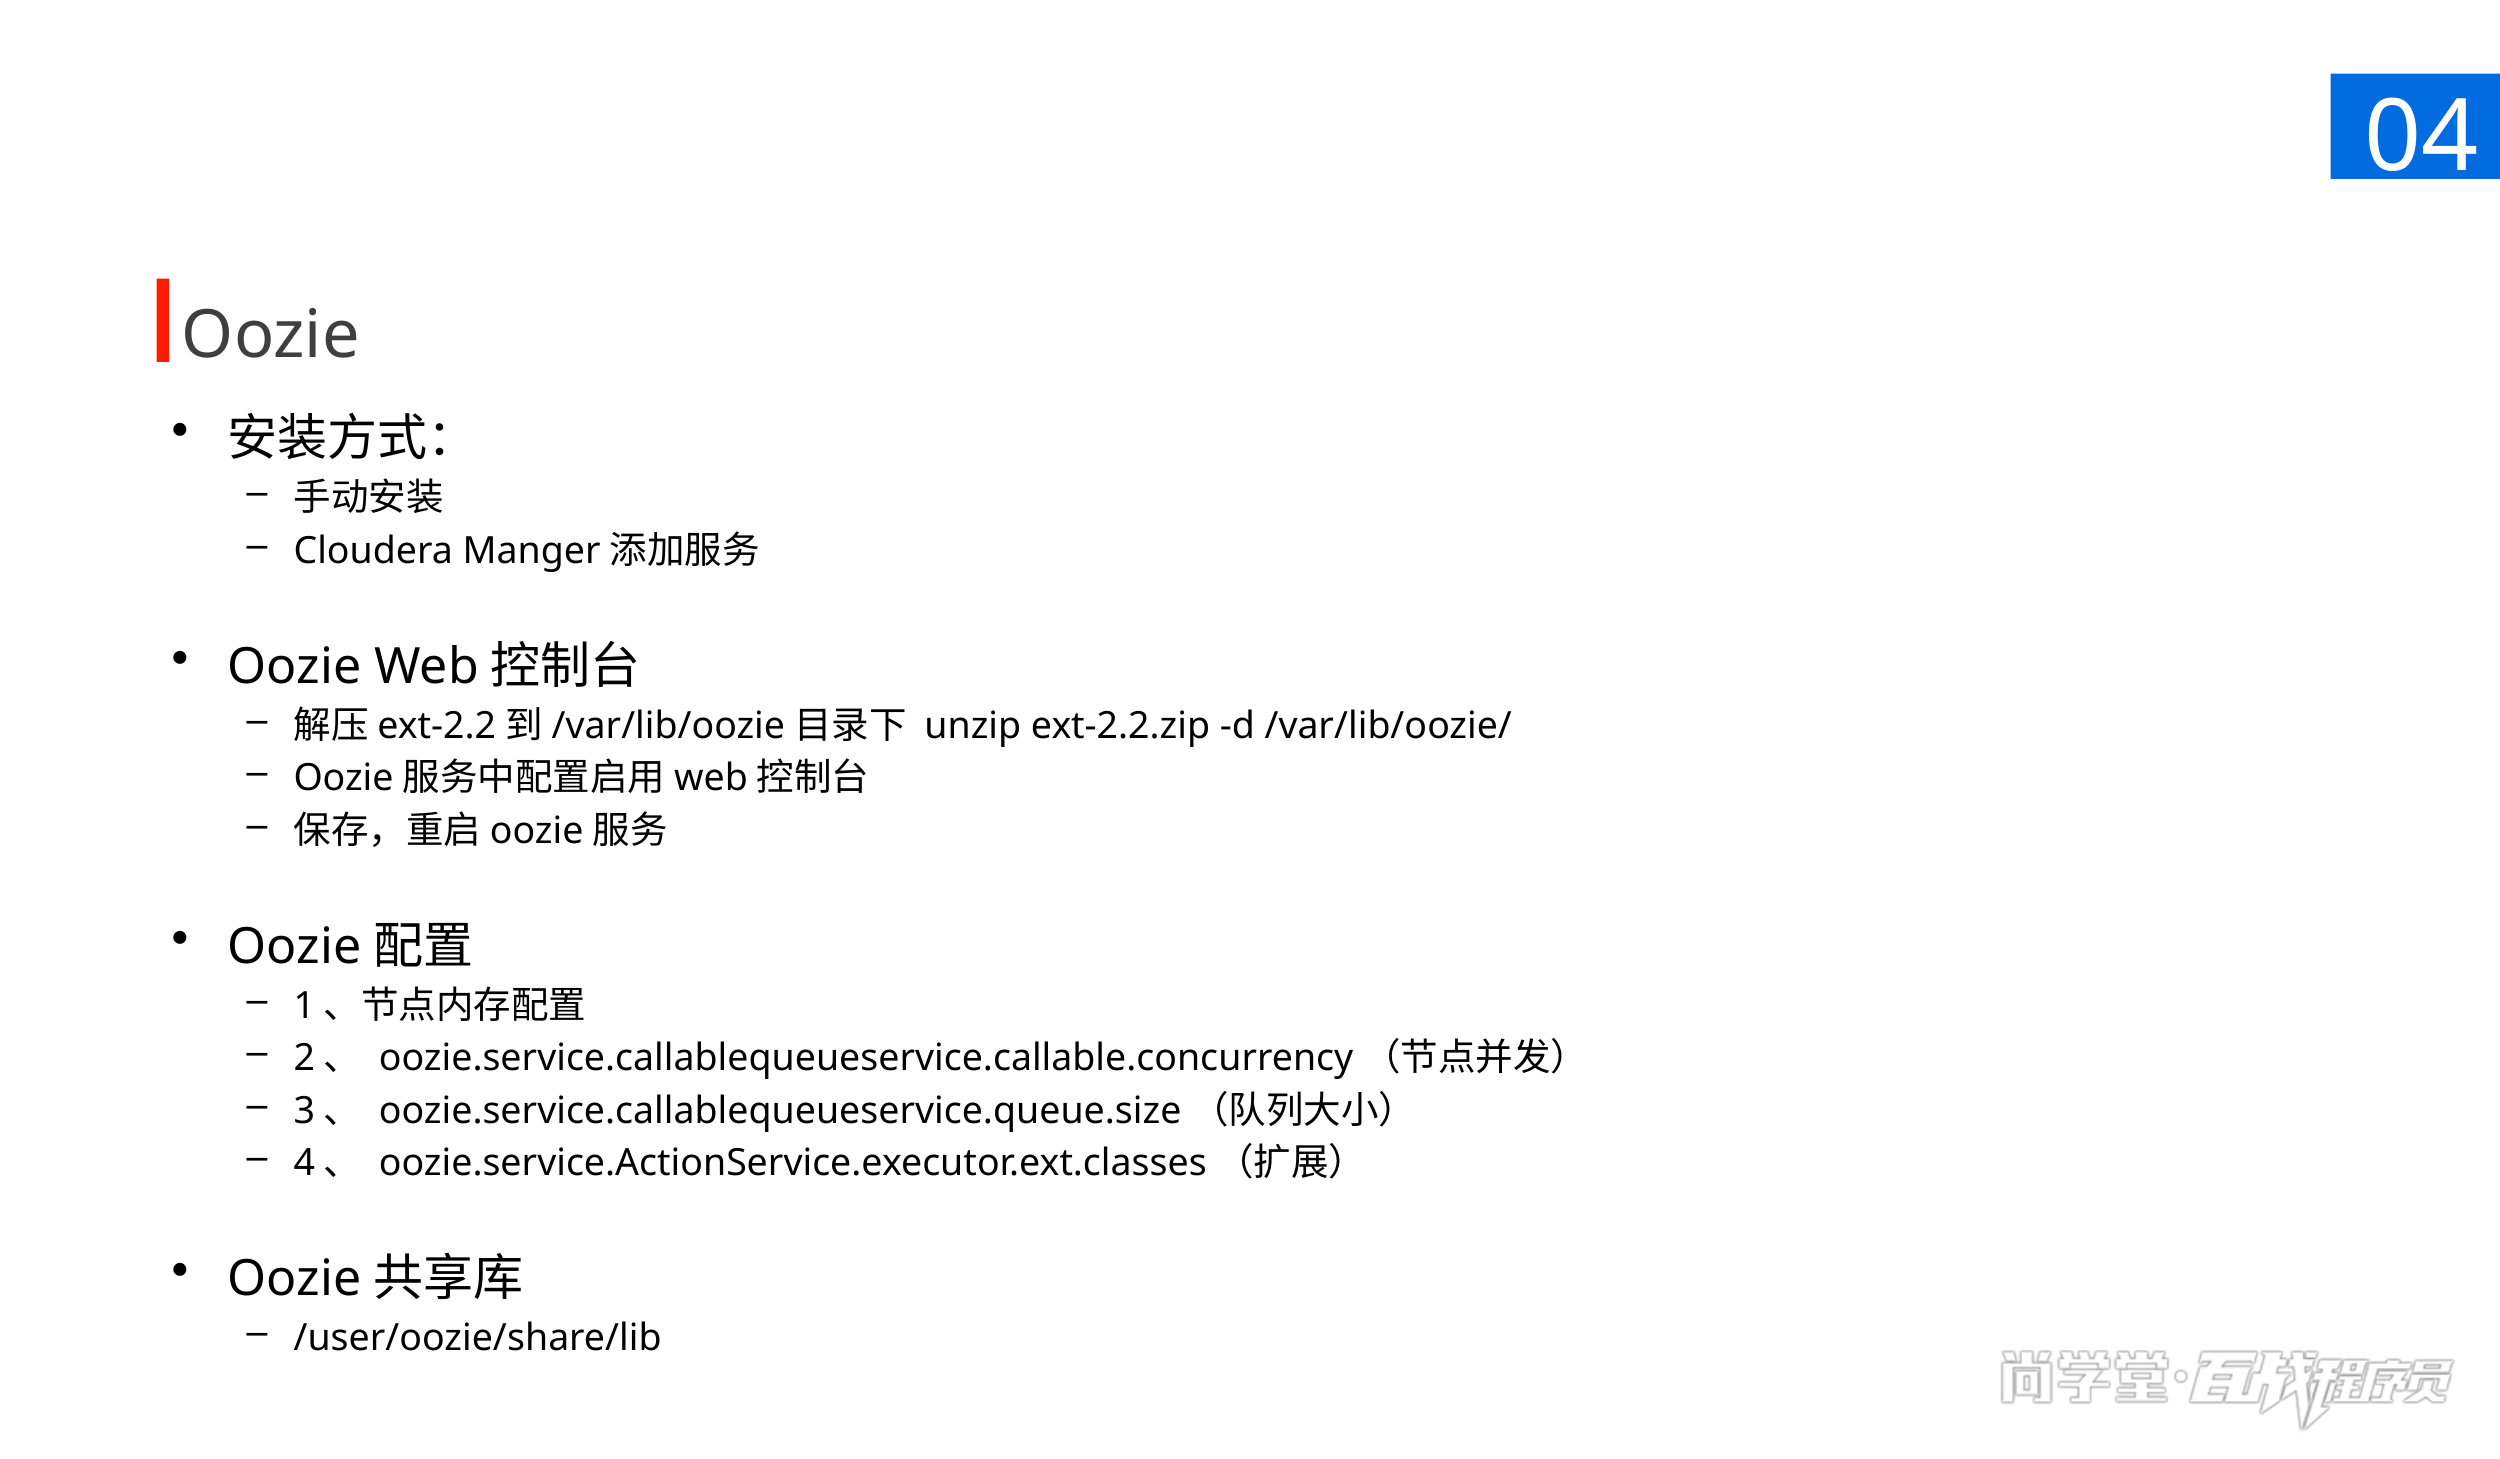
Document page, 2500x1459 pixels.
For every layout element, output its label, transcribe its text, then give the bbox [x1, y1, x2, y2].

text_box 安装方式： 手动安装 Cloudera Manger添加服务 Oozie Web控制台 解压ext-2.2到/var/lib/oozie目录下 unzip ext-2.2.zip -d /var/lib/oozie/ Oozie服务中配置启用web控制台 保存，重启oozie服务 Oozie配置 1、节点内存配置 2、 oozie.service.callablequeueservice.callable.concurrency（节点并发） 3、 oozie.service.callablequeueservice.queue.size（队列大小） 4、 oozie.service.ActionService.executor.ext.classes（扩展） Oozie共享库 /user/oozie/share/lib [156, 398, 2331, 1438]
text_box 04 [2300, 65, 2500, 196]
text_box [156, 278, 170, 362]
text_box Oozie [174, 283, 2301, 380]
picture [2331, 1350, 2455, 1433]
